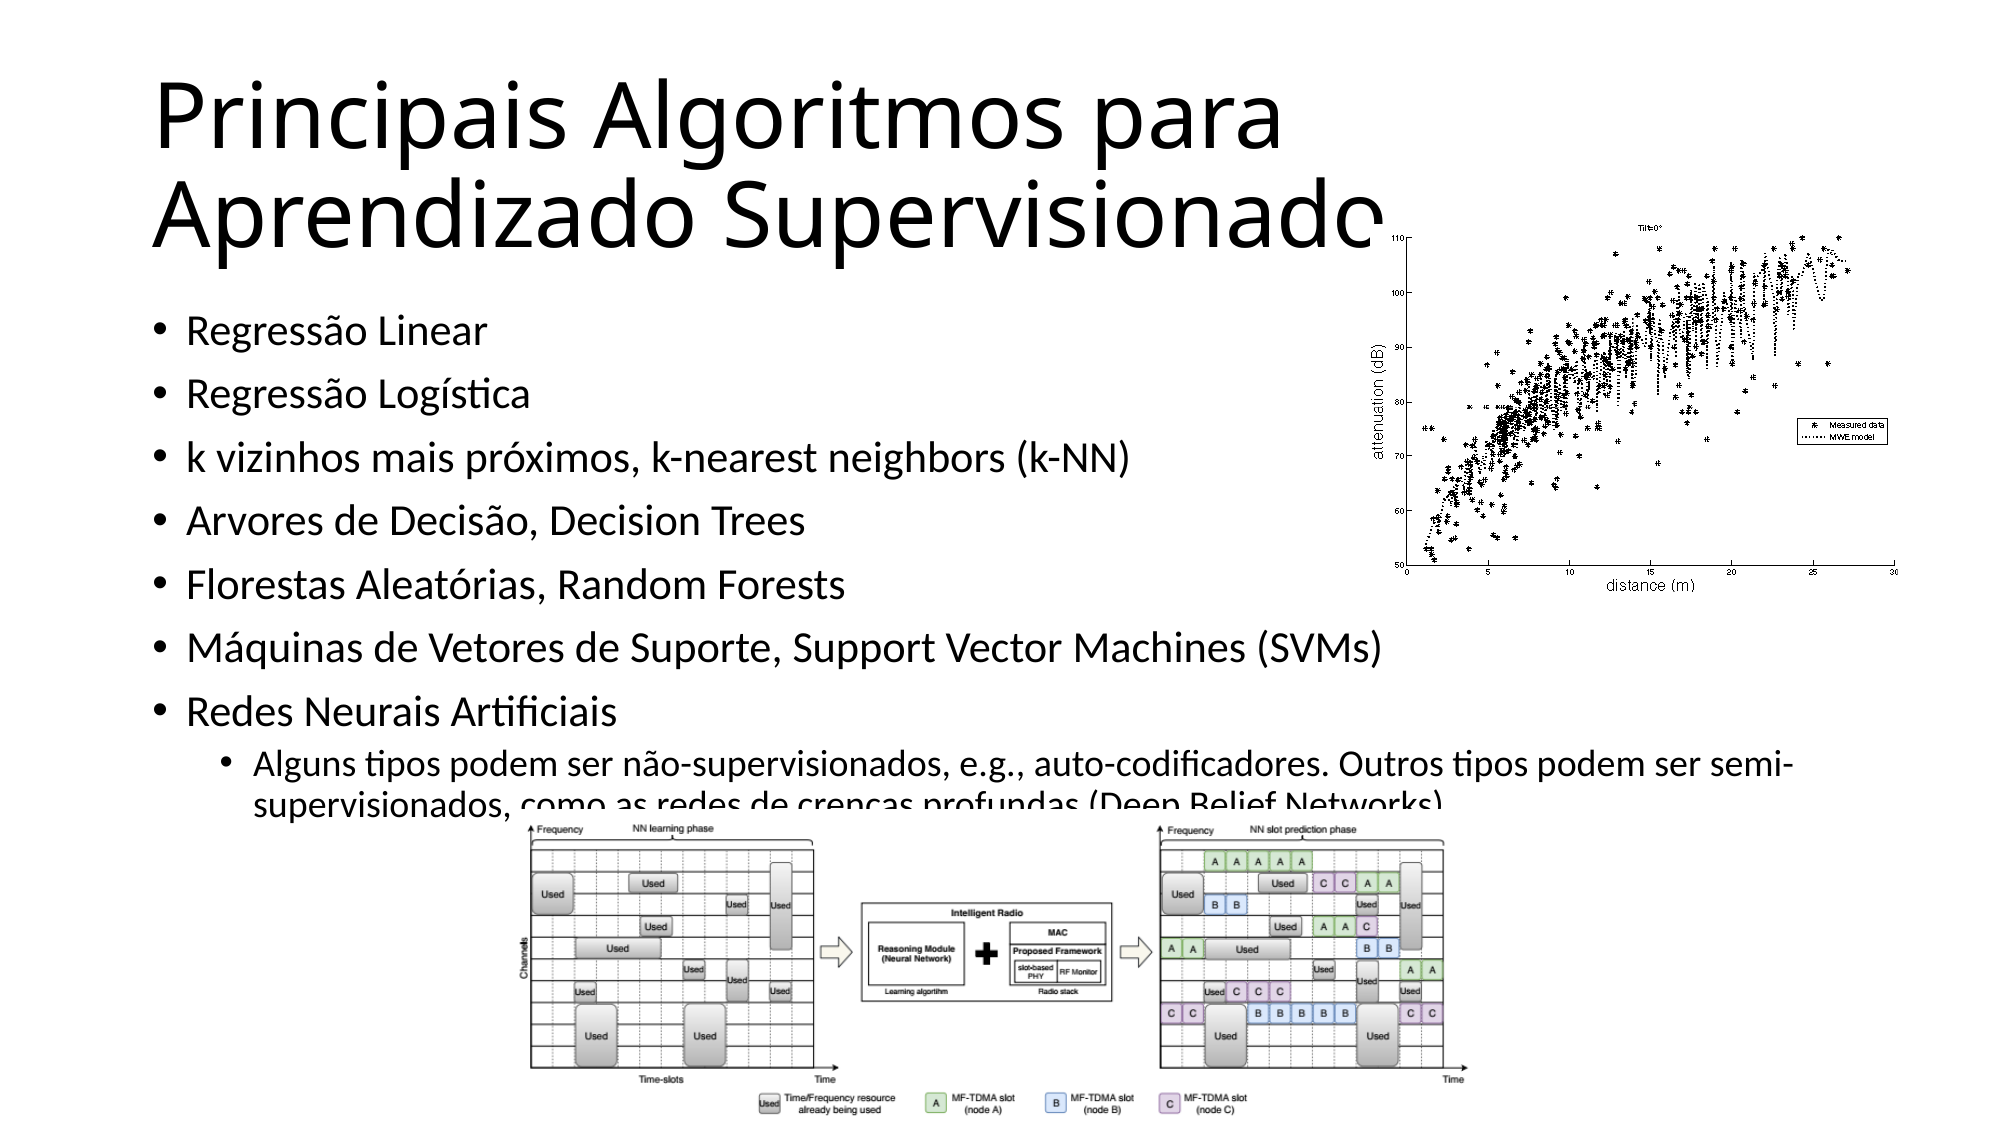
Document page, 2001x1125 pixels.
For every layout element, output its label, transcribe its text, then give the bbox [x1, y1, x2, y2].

title Principais Algoritmos para Aprendizado Supervisionado [137, 59, 1863, 278]
picture [1370, 224, 1898, 592]
picture [515, 809, 1475, 1125]
list Regressão Linear Regressão Logística k vizinhos mais próximos, k-nearest neighbors (k-NN) Arvores de Decisão, Decision Trees Florestas Aleatórias, Random Forests Máquinas de Vetores de Suporte, Support Vector Machines (SVMs) Redes Neurais Artificiais Alguns tipos podem ser não-supervisionados, e.g., auto-codificadores. Outros tipos podem ser semi-supervisionados, como as redes de crenças profundas (Deep Belief Networks). [137, 299, 1955, 834]
